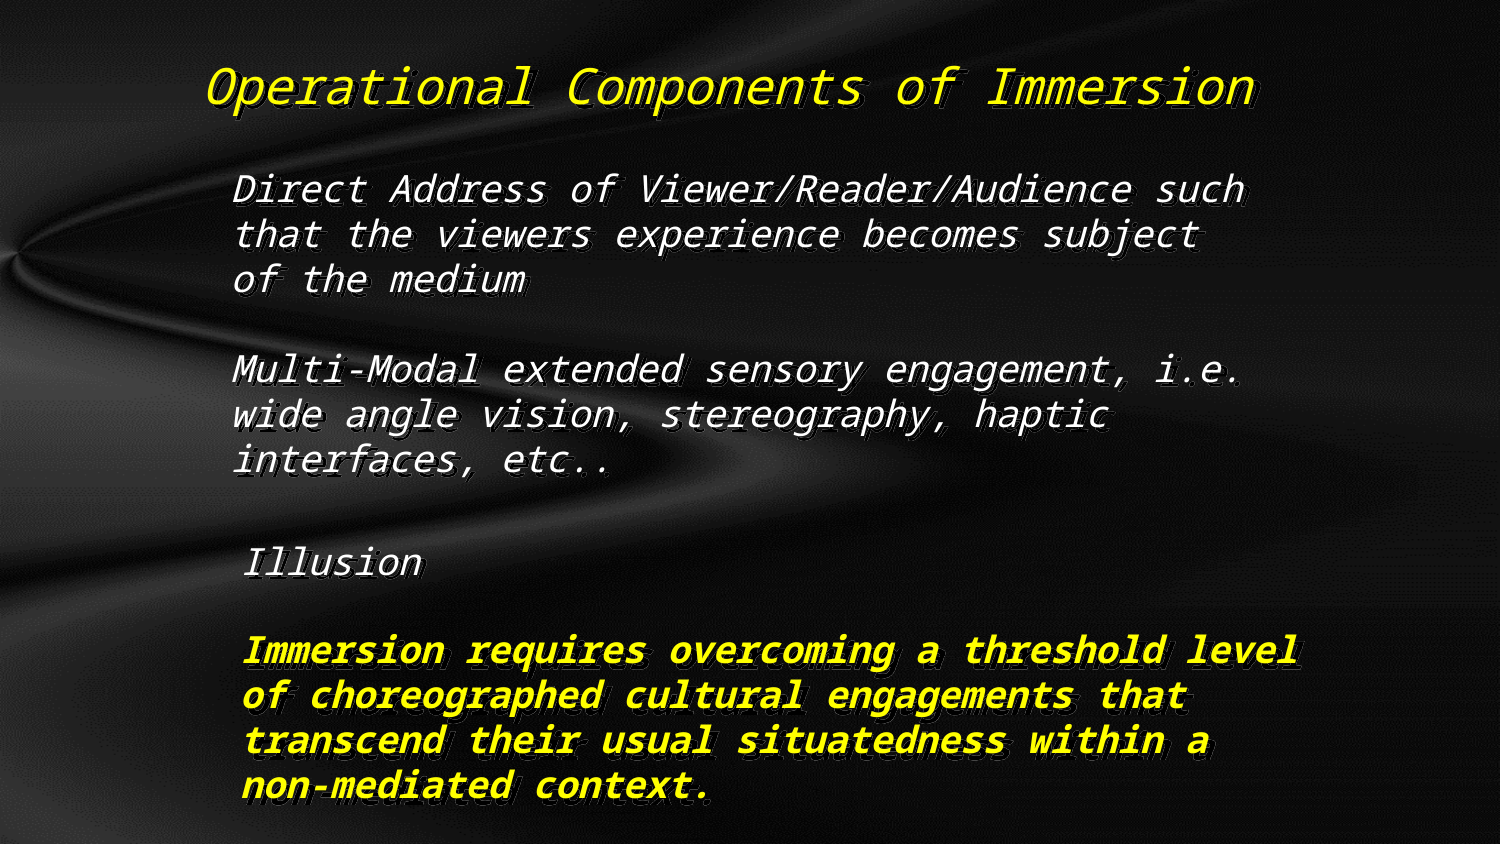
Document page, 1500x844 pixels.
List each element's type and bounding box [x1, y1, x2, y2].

list [0, 0, 1500, 844]
